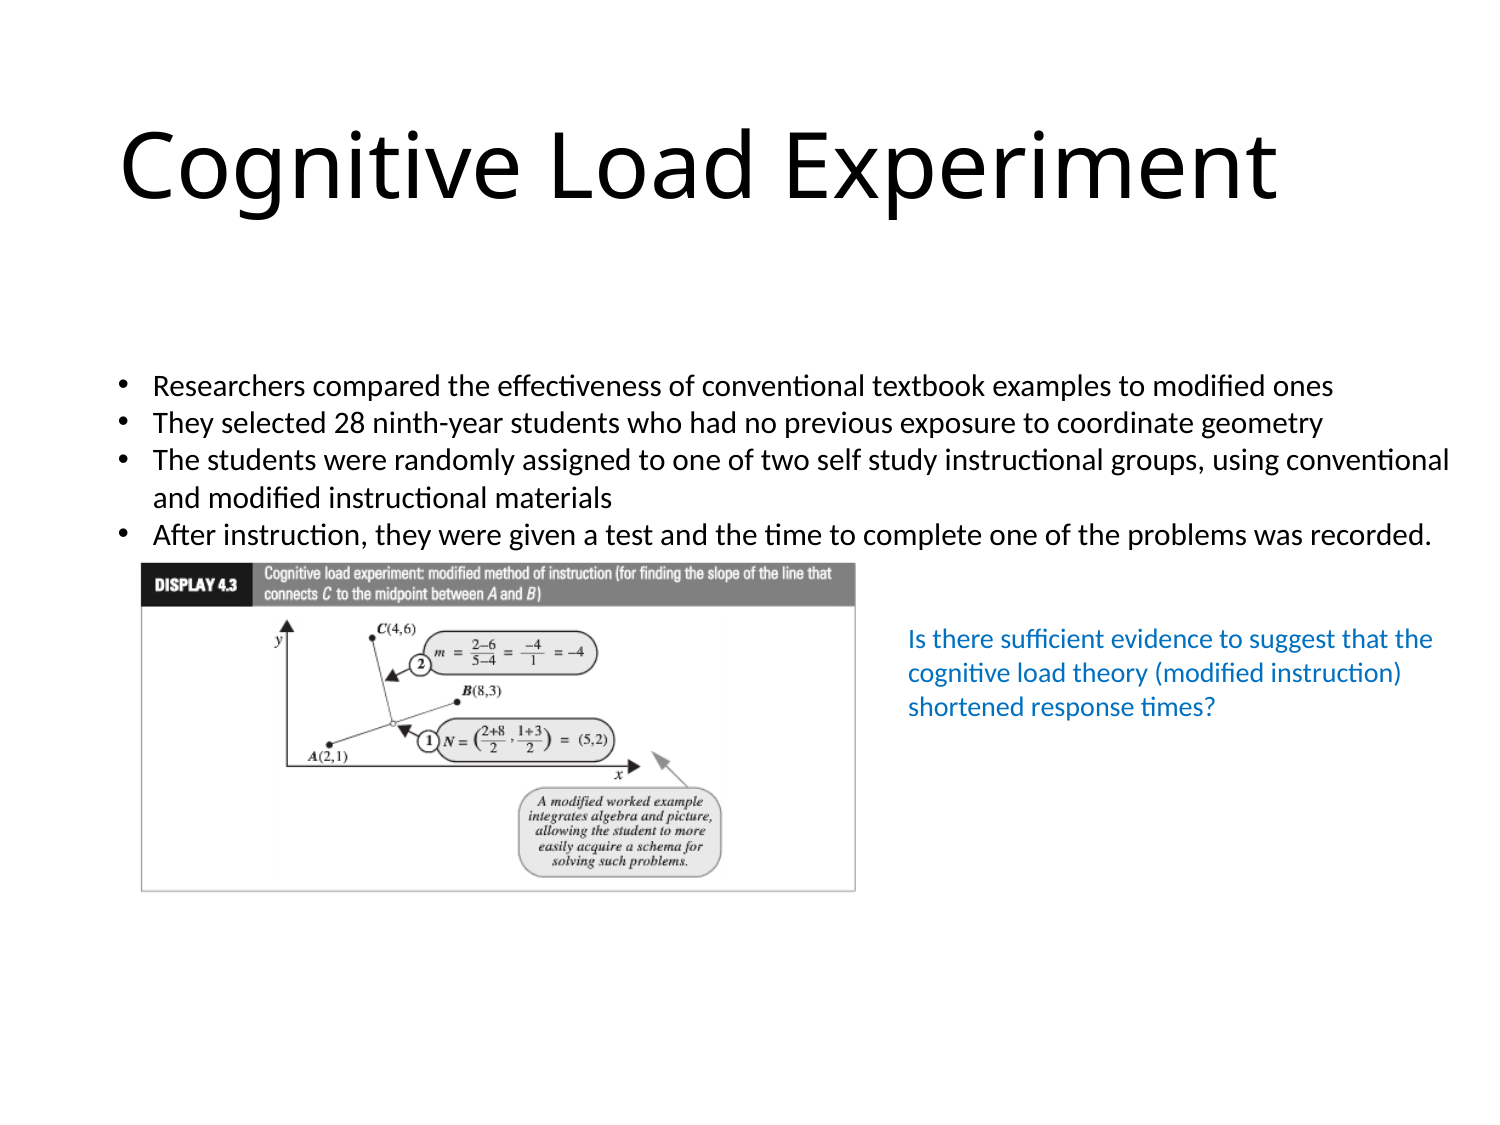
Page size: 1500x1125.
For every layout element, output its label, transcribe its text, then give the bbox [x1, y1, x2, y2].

text_box Is there sufficient evidence to suggest that the cognitive load theory (modified instruction) shortened response times? [893, 613, 1468, 730]
picture [134, 552, 862, 902]
text_box Researchers compared the effectiveness of conventional textbook examples to modified ones They selected 28 ninth-year students who had no previous exposure to coordinate geometry The students were randomly assigned to one of two self study instructional groups, using conventional and modified instructional materials After instruction, they were given a test and the time to complete one of the problems was recorded. [103, 357, 1468, 560]
title Cognitive Load Experiment [103, 59, 1397, 278]
